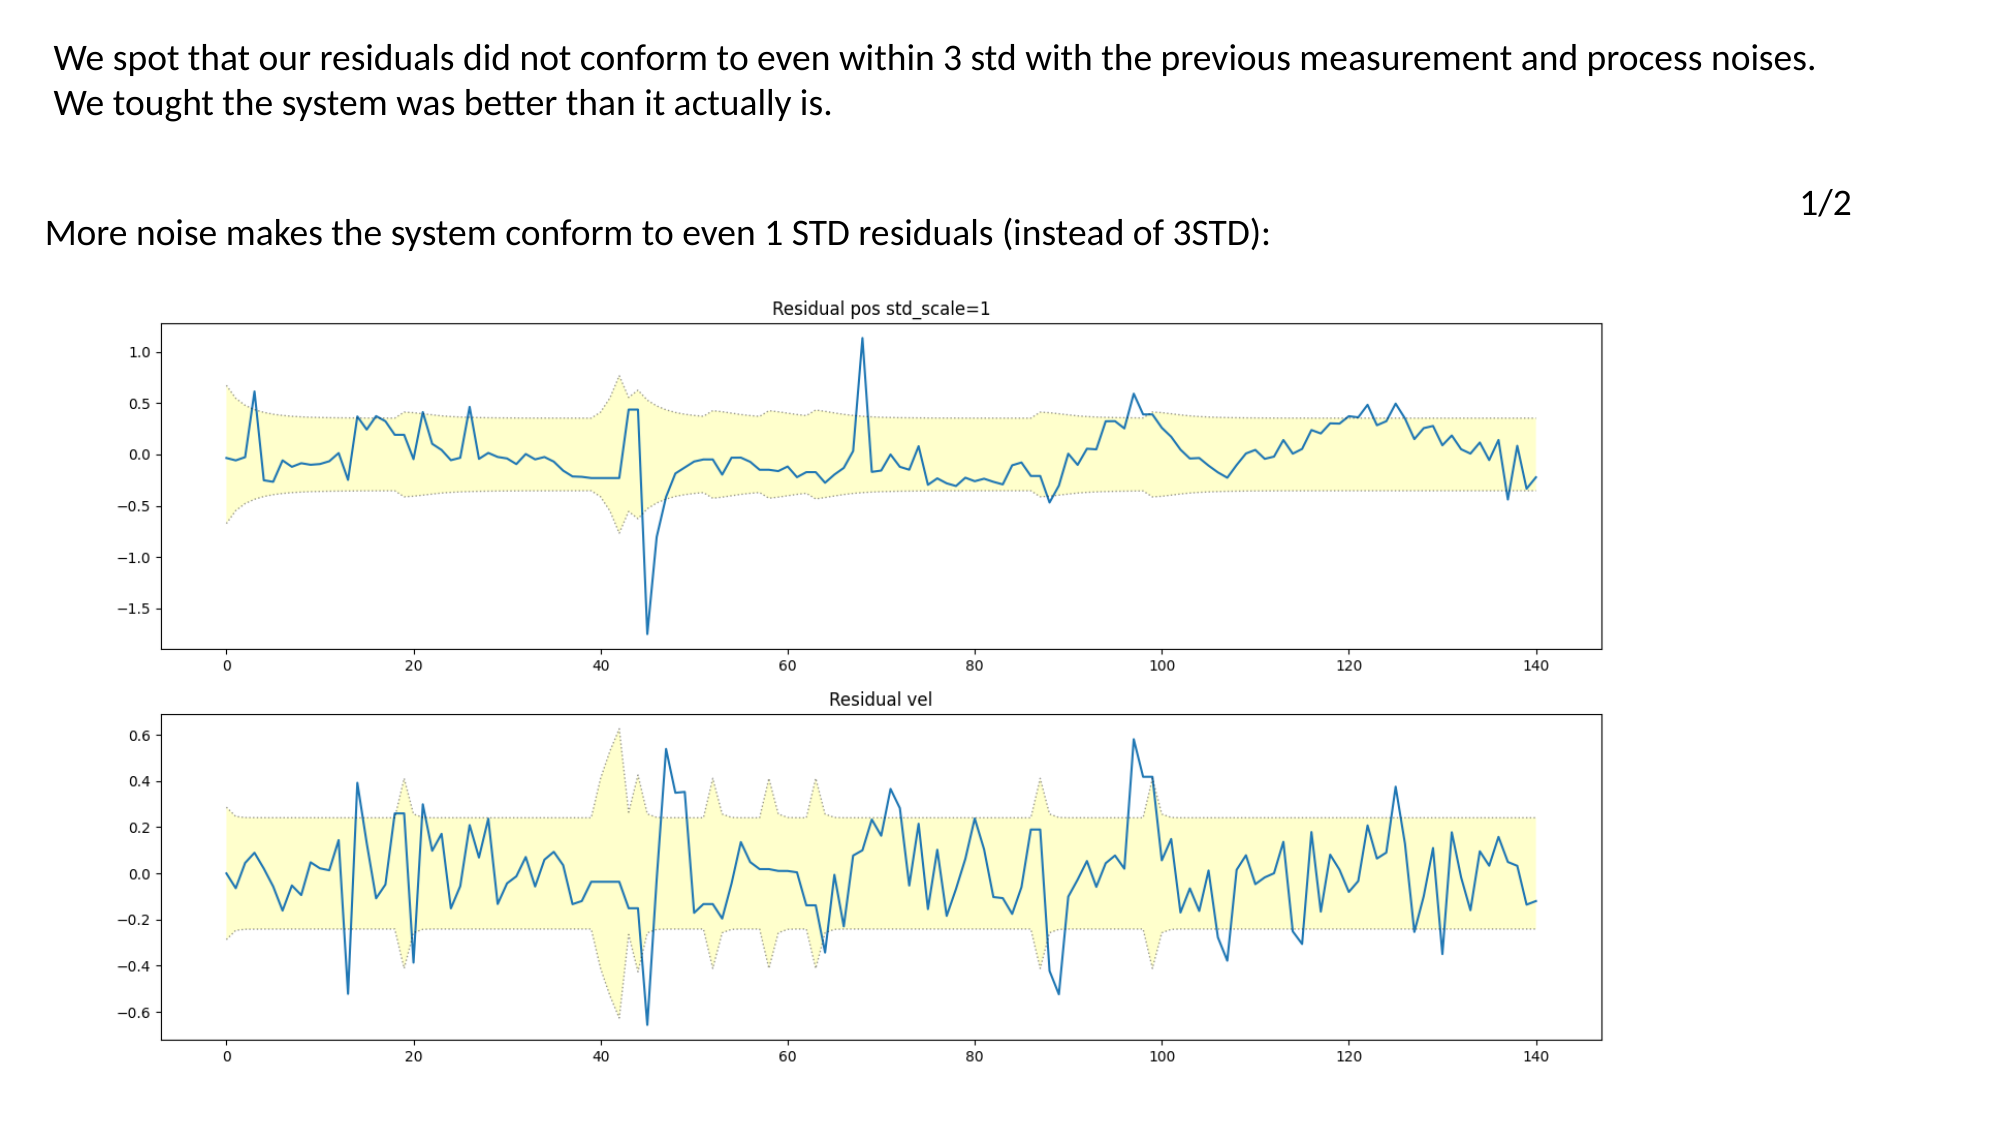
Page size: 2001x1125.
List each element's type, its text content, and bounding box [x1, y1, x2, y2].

picture [99, 286, 1619, 1078]
text_box More noise makes the system conform to even 1 STD residuals (instead of 3STD): [30, 200, 1288, 261]
text_box 1/2 [1784, 170, 1867, 231]
text_box We spot that our residuals did not conform to even within 3 std with the previous measurement and process noises. We tought the system was better than it actually is. [38, 25, 1834, 131]
